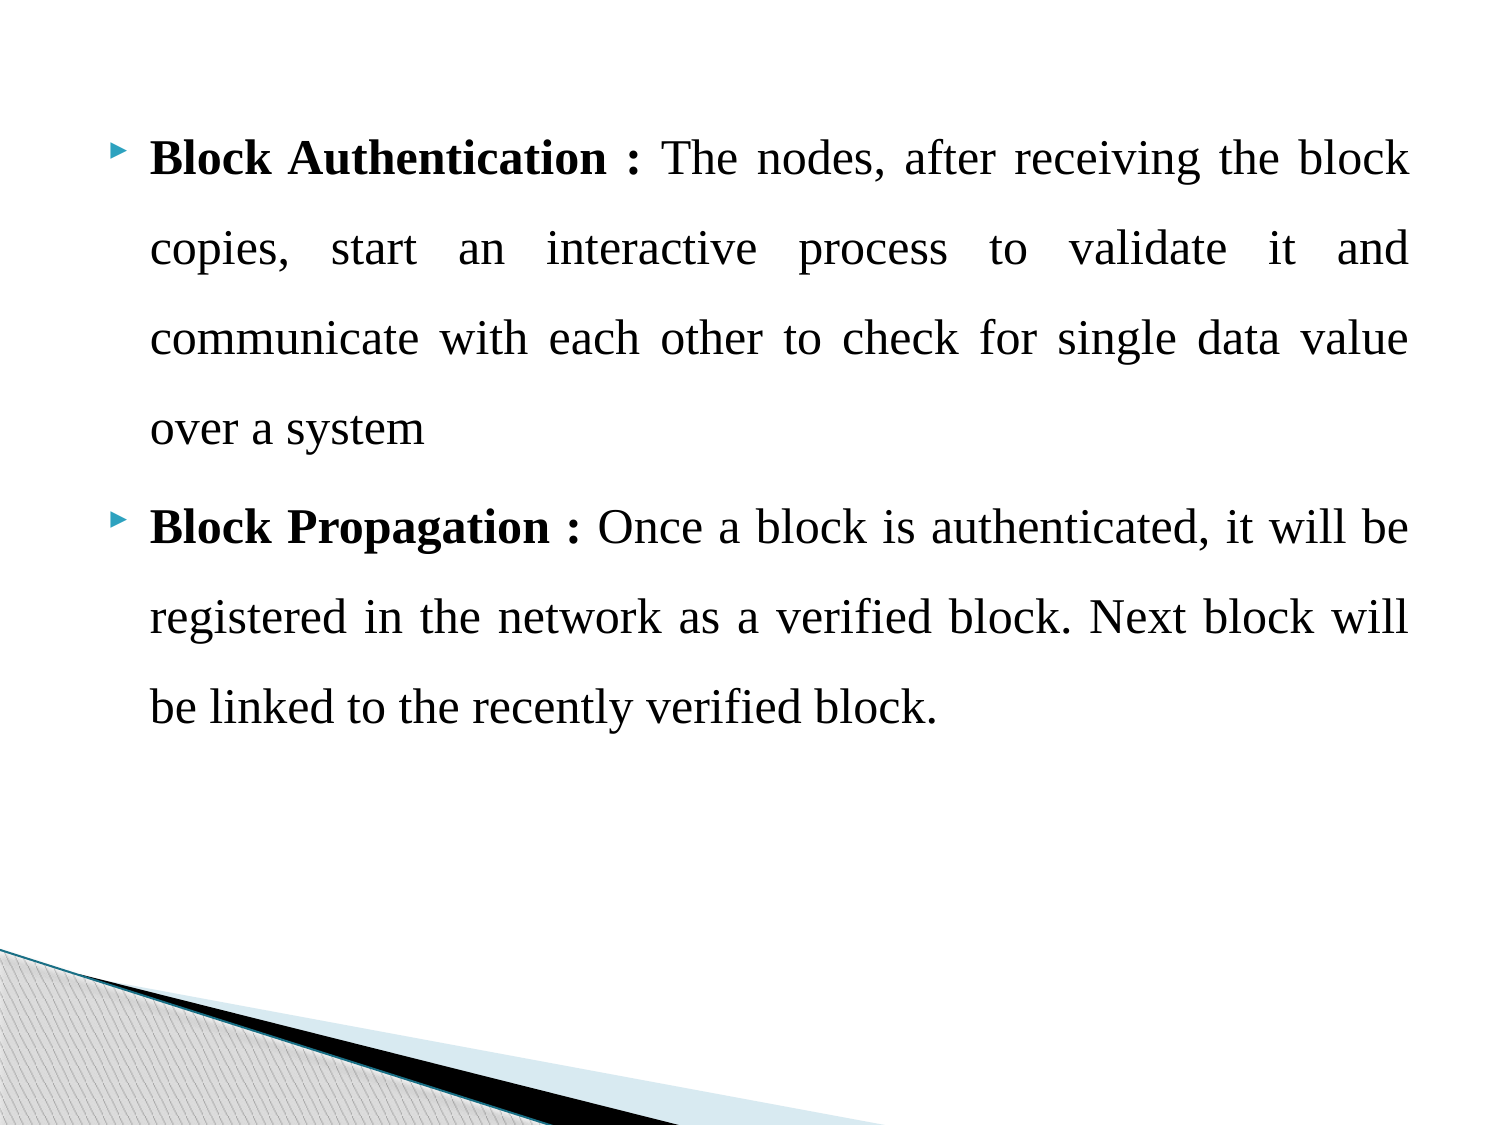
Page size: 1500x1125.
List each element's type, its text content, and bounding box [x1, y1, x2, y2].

list Block Authentication : The nodes, after receiving the block copies, start an interactive process to validate it and communicate with each other to check for single data value over a system Block Propagation : Once a block is authenticated, it will be registered in the network as a verified block. Next block will be linked to the recently verified block. [75, 87, 1425, 986]
